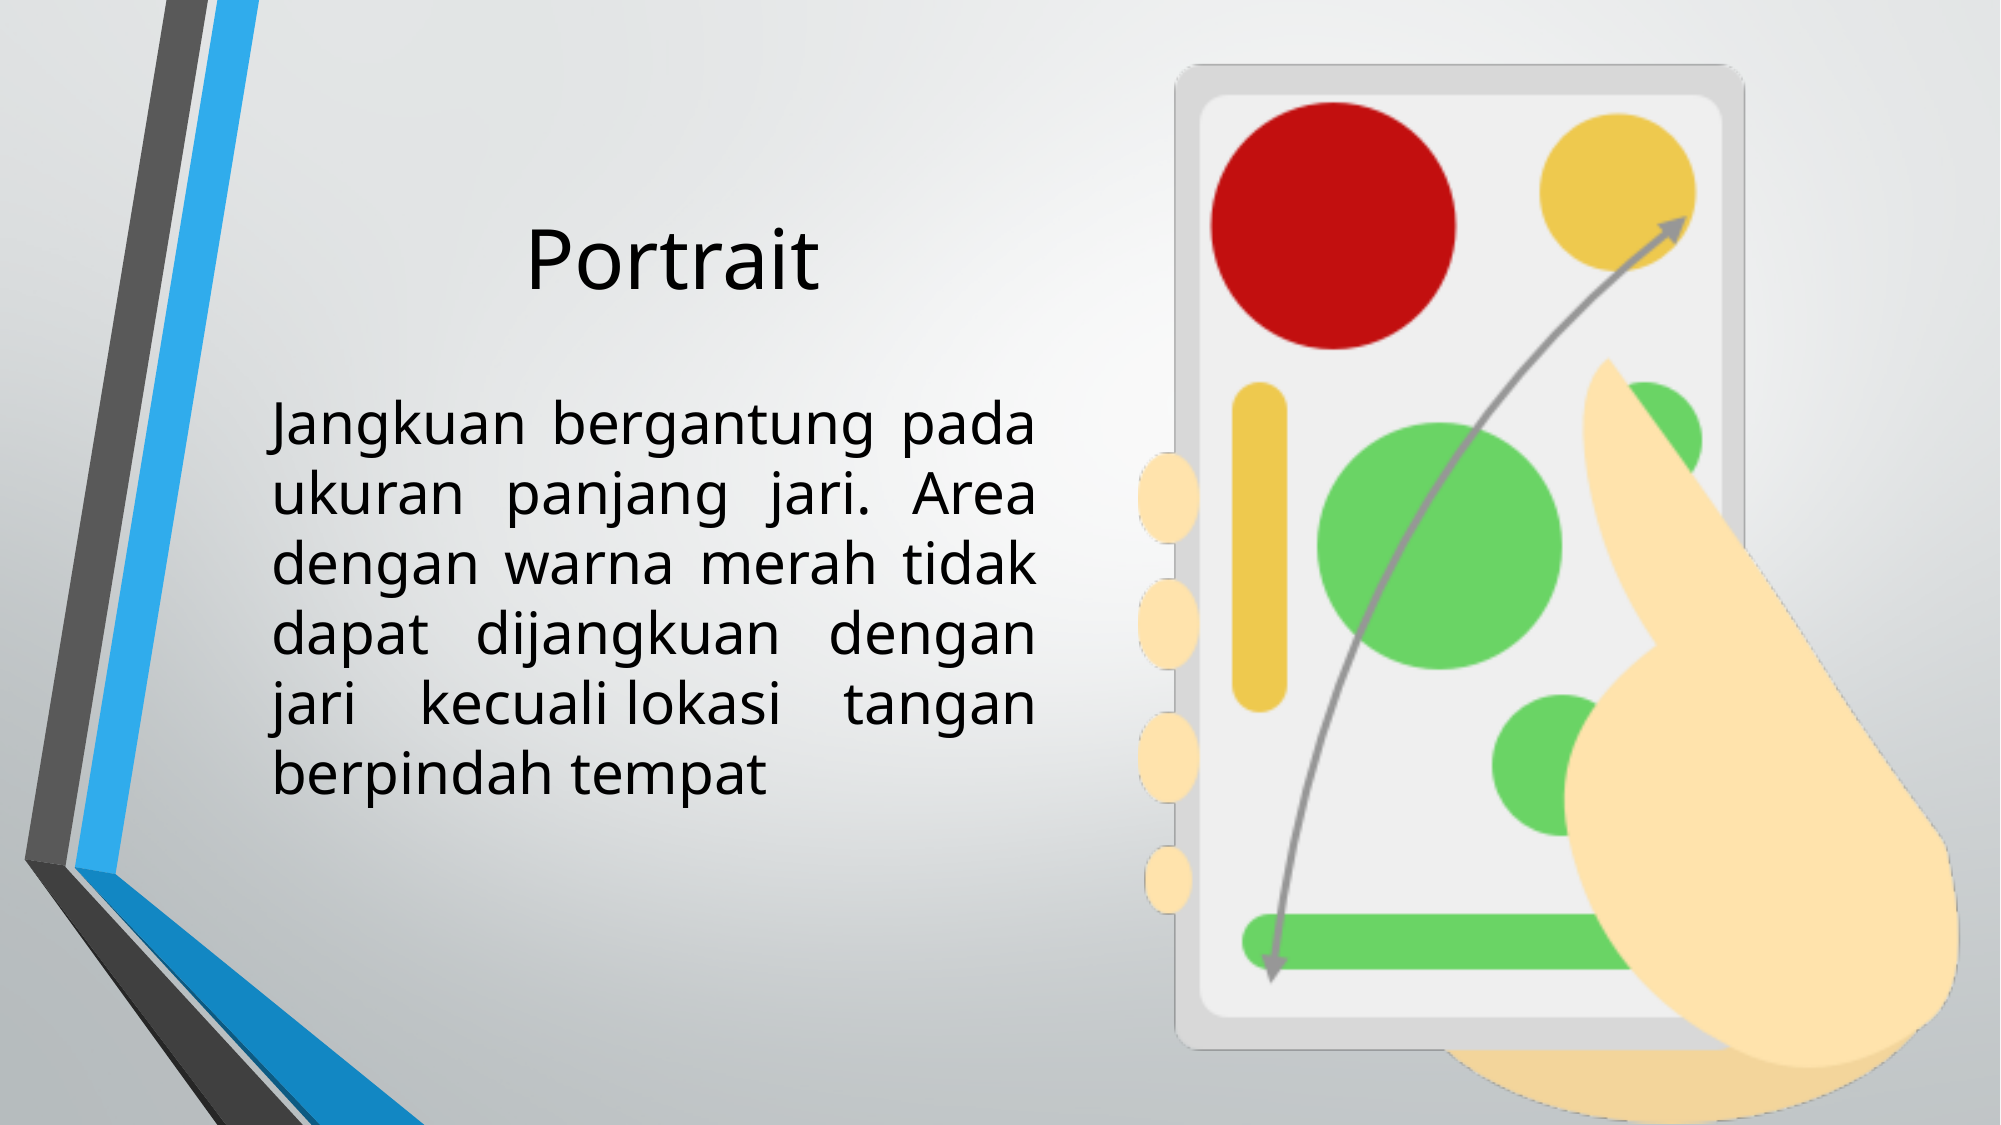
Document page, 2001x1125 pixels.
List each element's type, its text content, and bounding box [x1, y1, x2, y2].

title Portrait [243, 112, 1102, 400]
picture [1137, 14, 1988, 1125]
text_box Jangkuan bergantung pada ukuran panjang jari. Area dengan warna merah tidak dapat dijangkuan dengan jari kecuali lokasi tangan berpindah tempat [256, 378, 1053, 814]
